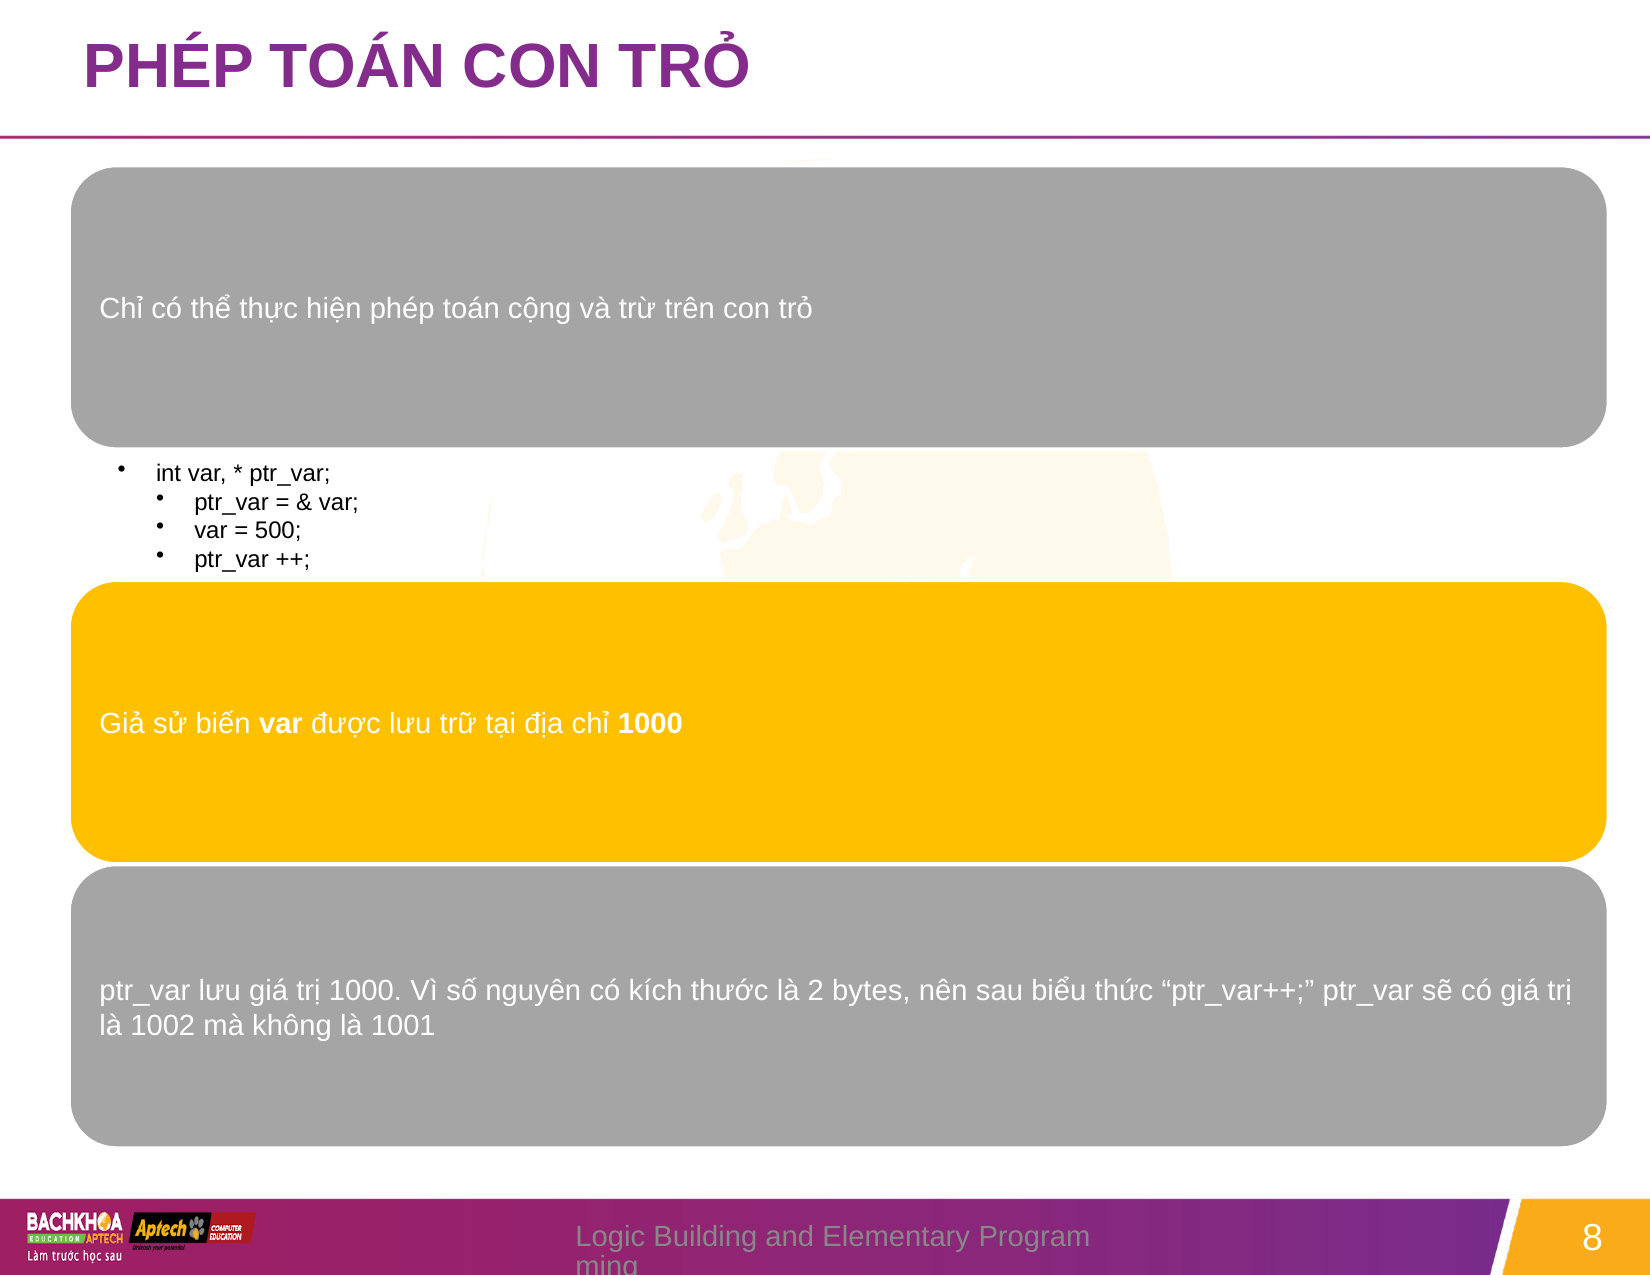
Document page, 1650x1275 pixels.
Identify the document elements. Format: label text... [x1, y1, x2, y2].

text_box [68, 165, 1609, 1149]
title PHÉP TOÁN CON TRỎ [68, 0, 1609, 135]
picture [0, 0, 1650, 1275]
footer Logic Building and Elementary Programming [560, 1201, 1118, 1270]
slide_number 8 [1534, 1201, 1650, 1270]
